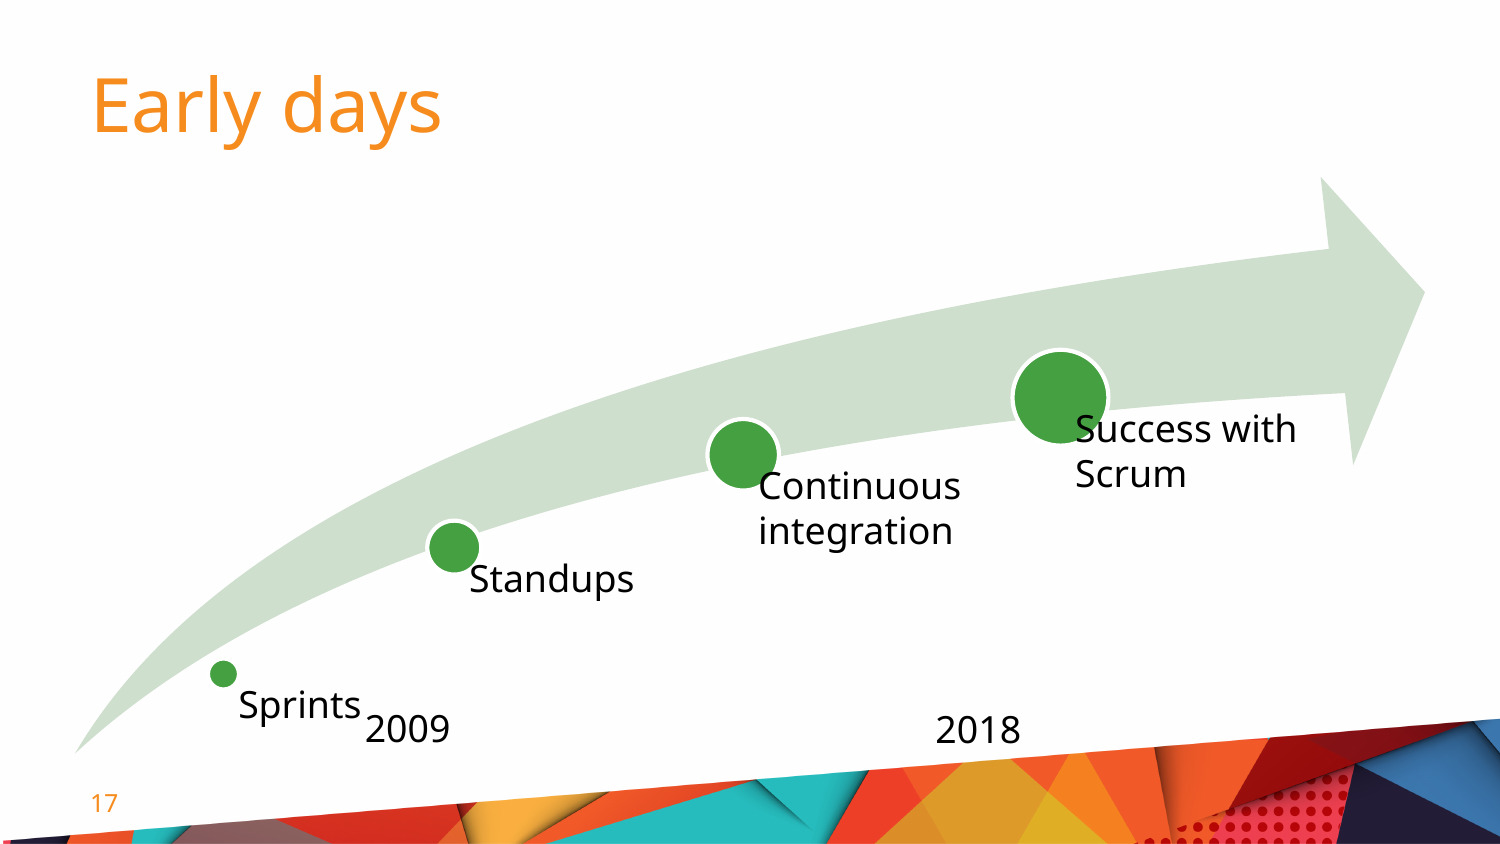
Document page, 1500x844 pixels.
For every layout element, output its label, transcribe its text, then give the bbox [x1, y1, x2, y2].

picture [0, 0, 1500, 844]
slide_number 17 [75, 782, 237, 827]
title Early days [75, 33, 1425, 156]
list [74, 176, 1426, 754]
